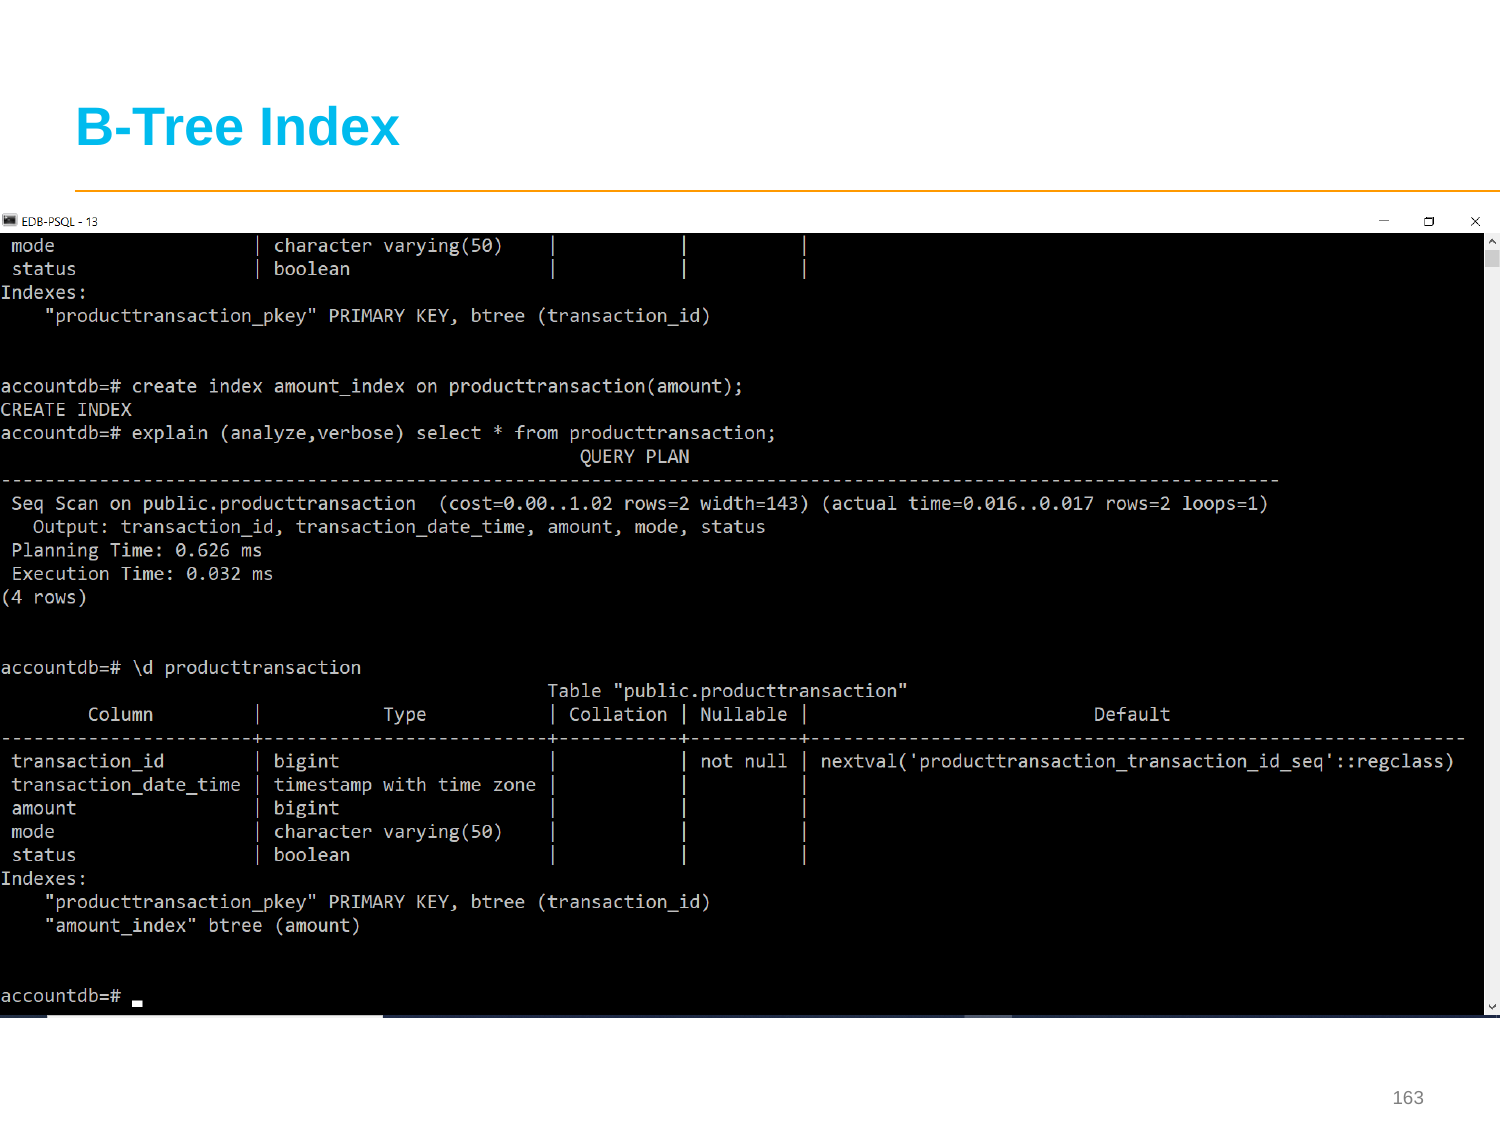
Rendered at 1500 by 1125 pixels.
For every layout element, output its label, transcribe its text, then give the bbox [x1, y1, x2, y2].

title B-Tree Index [75, 27, 1422, 157]
picture [0, 209, 1500, 1018]
